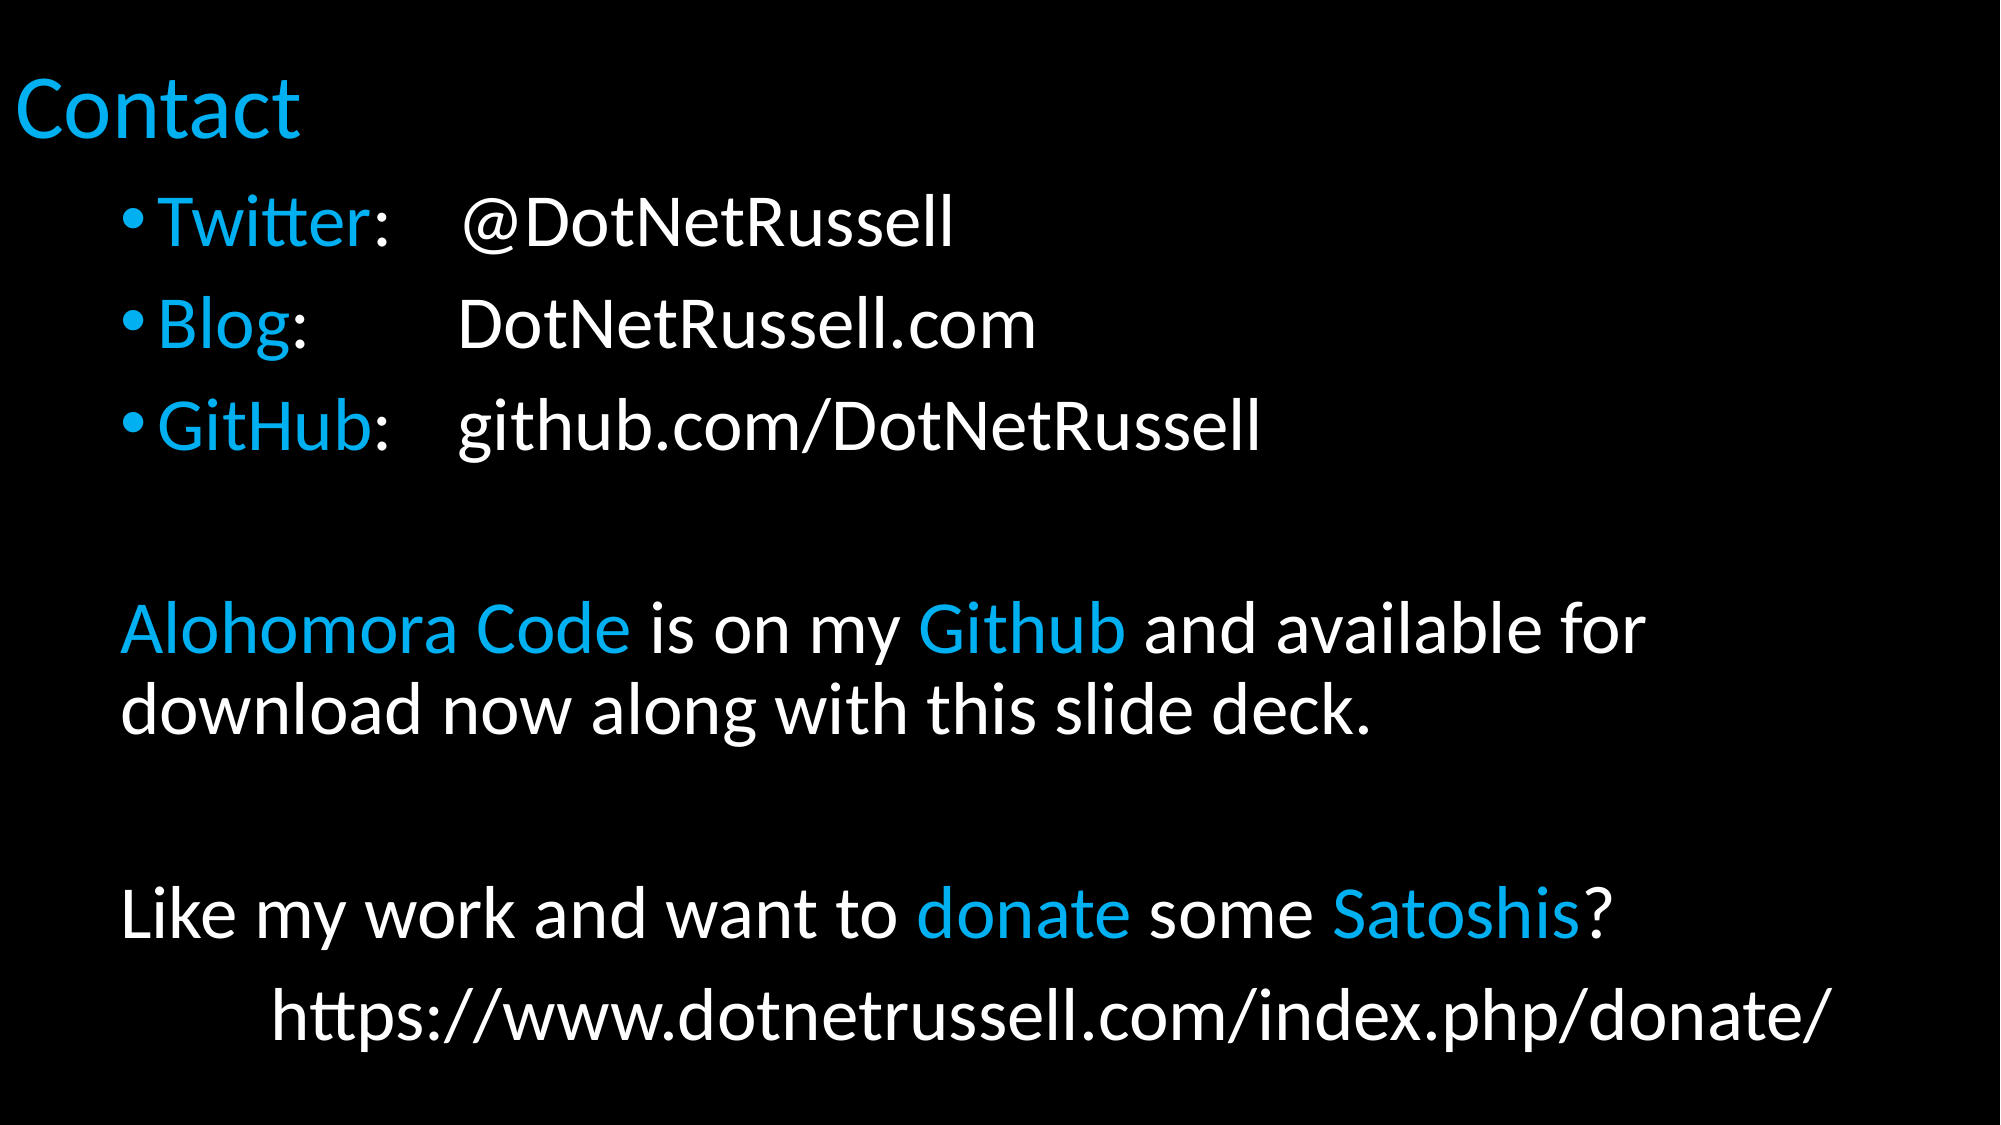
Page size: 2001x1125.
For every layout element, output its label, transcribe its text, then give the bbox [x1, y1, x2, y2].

list Twitter: @DotNetRussell Blog: DotNetRussell.com GitHub: github.com/DotNetRussell Alohomora Code is on my Github and available for download now along with this slide deck. Like my work and want to donate some Satoshis? https://www.dotnetrussell.com/index.php/donate/ [105, 174, 1903, 888]
title Contact [0, 0, 1725, 218]
